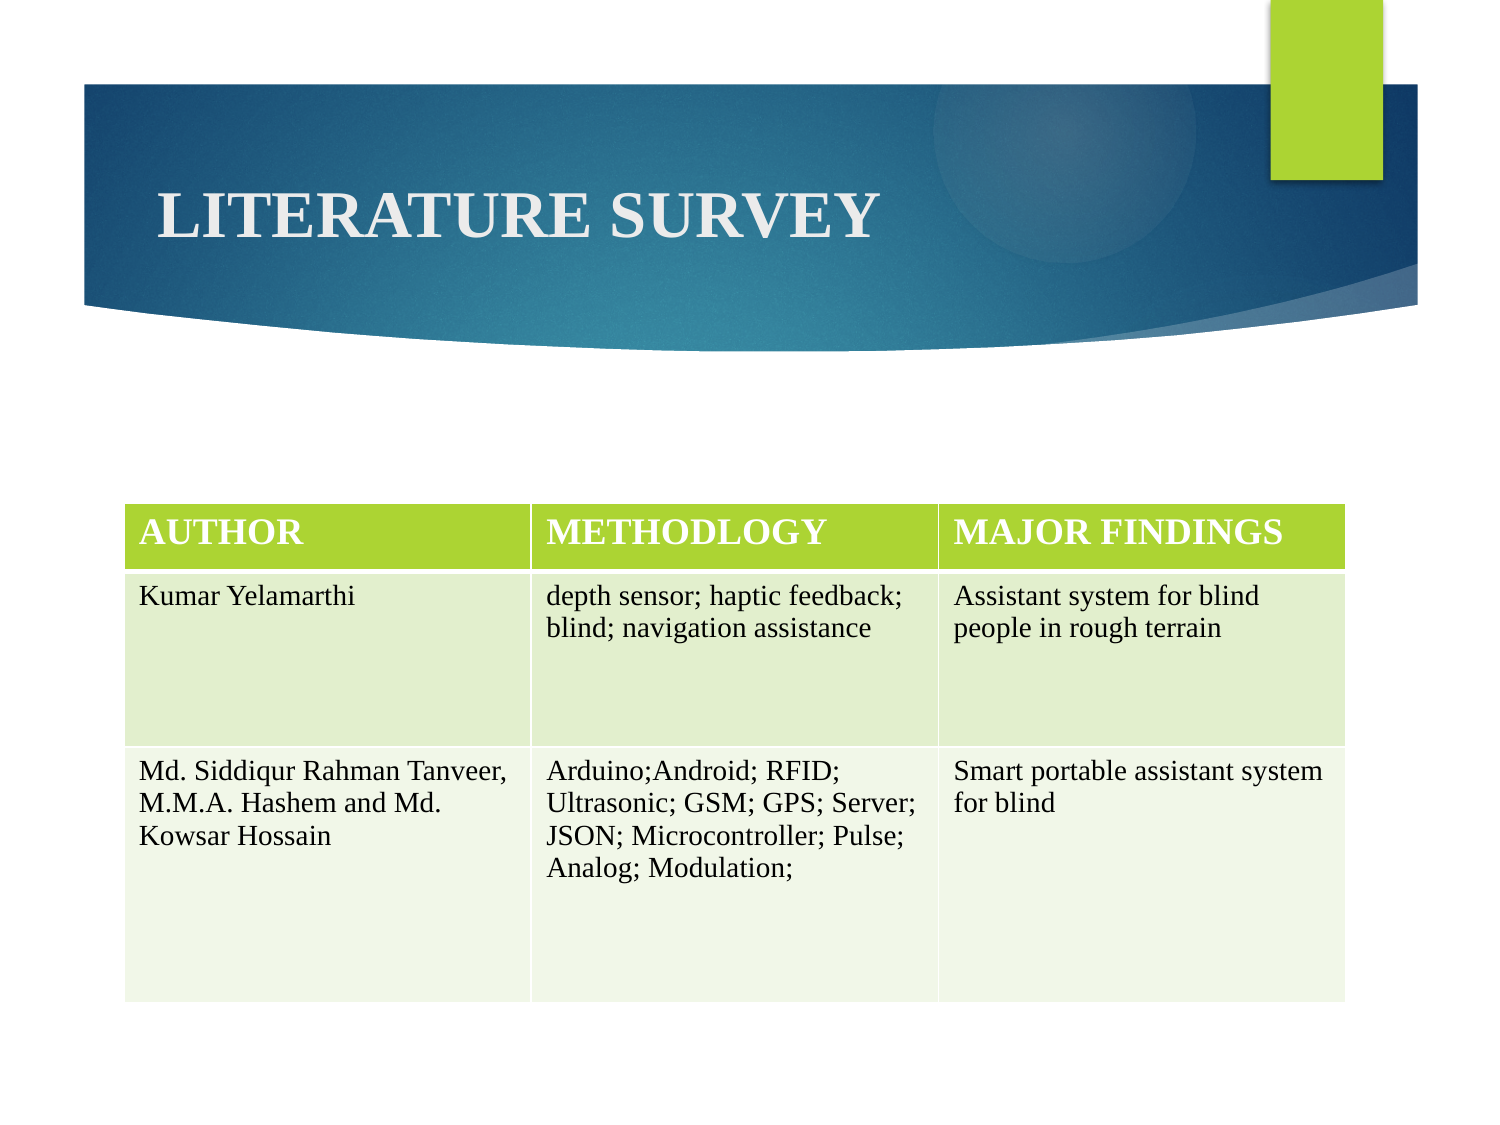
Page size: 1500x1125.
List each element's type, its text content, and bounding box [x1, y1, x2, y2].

table_header METHODLOGY [532, 504, 938, 569]
table_cell Kumar Yelamarthi [125, 574, 530, 746]
table_cell depth sensor; haptic feedback; blind; navigation assistance [532, 574, 938, 746]
table_header MAJOR FINDINGS [939, 504, 1345, 569]
title LITERATURE SURVEY [142, 152, 1183, 269]
table_cell Md. Siddiqur Rahman Tanveer, M.M.A. Hashem and Md. Kowsar Hossain [125, 748, 530, 1002]
table_cell Smart portable assistant system for blind [939, 748, 1345, 1002]
table_cell Arduino;Android; RFID; Ultrasonic; GSM; GPS; Server; JSON; Microcontroller; Pulse; Analog; Modulation; [532, 748, 938, 1002]
table_header AUTHOR [125, 504, 530, 569]
table_cell Assistant system for blind people in rough terrain [939, 574, 1345, 746]
